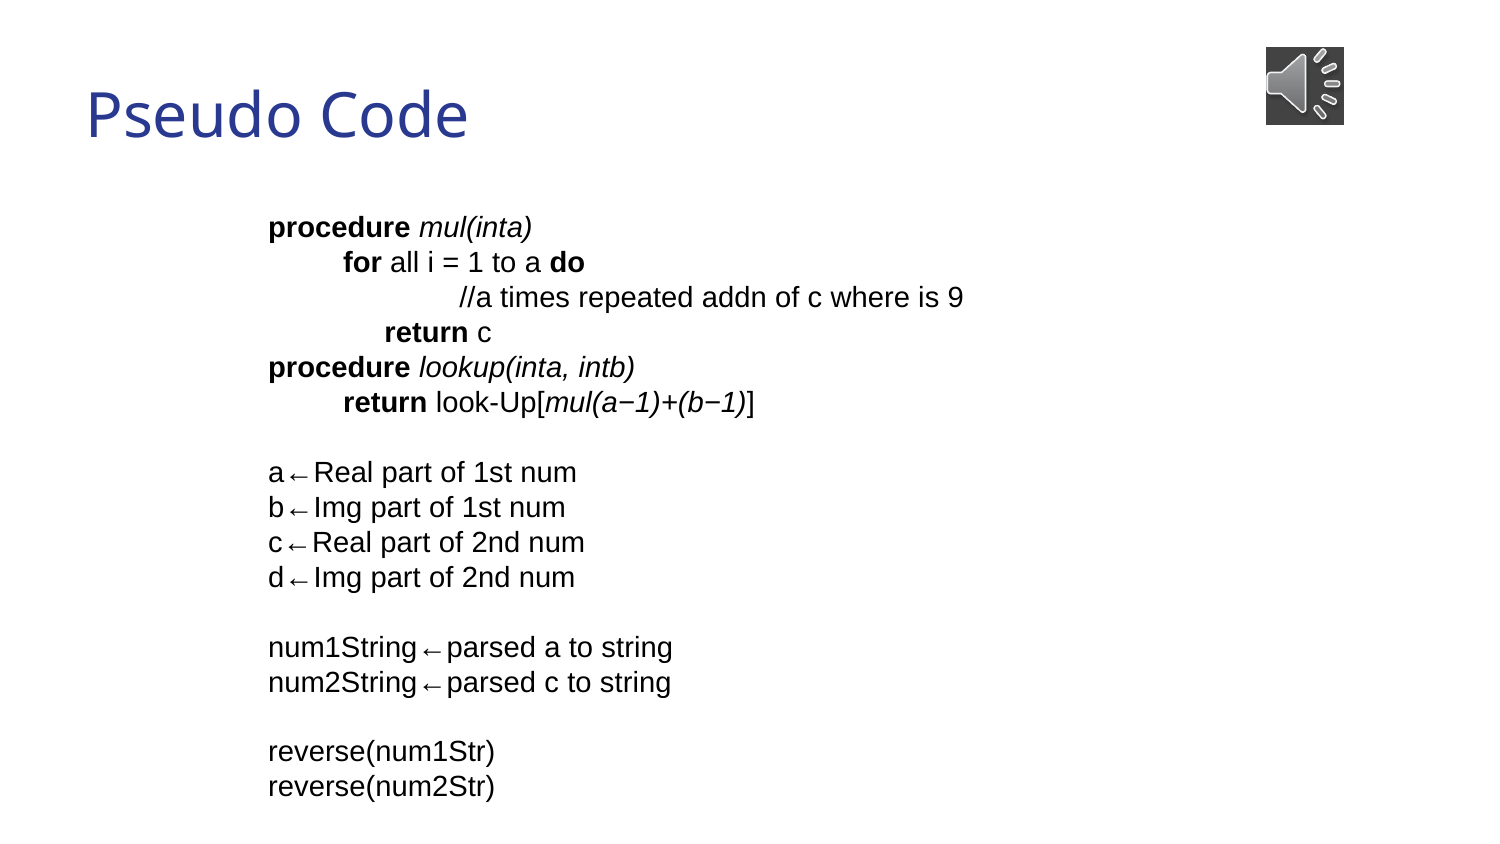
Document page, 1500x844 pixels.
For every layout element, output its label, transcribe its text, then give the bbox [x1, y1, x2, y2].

text_box Pseudo Code [70, 59, 1469, 160]
text_box procedure mul(inta) for all i = 1 to a do //a times repeated addn of c where is 9 return c procedure lookup(inta, intb) return look-Up[mul(a−1)+(b−1)] a←Real part of 1st num b←Img part of 1st num c←Real part of 2nd num d←Img part of 2nd num num1String←parsed a to string num2String←parsed c to string reverse(num1Str) reverse(num2Str) [253, 193, 1117, 765]
picture [1264, 45, 1346, 127]
